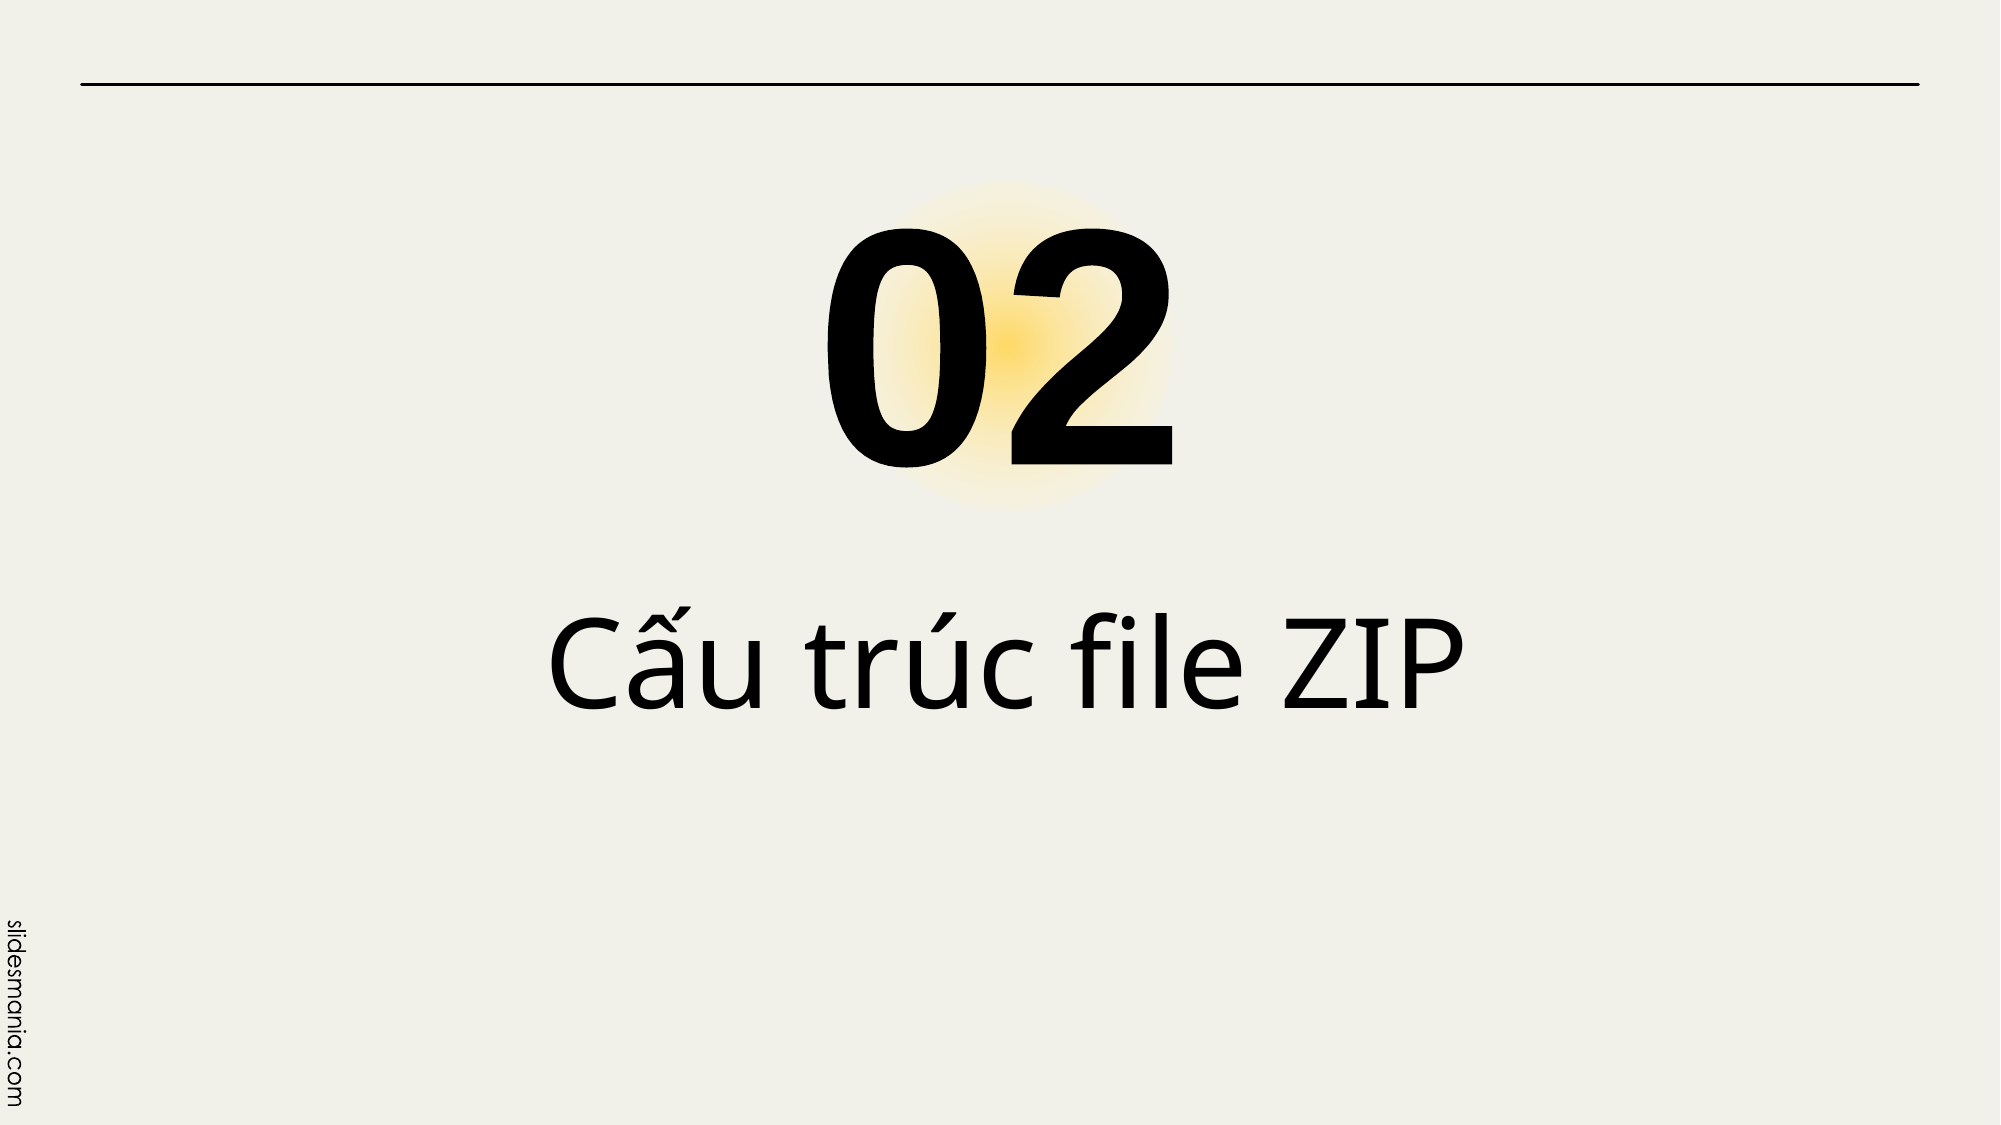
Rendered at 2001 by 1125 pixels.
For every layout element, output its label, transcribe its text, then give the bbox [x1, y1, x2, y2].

text_box [842, 180, 1173, 511]
title Cấu trúc file ZIP [96, 553, 1919, 763]
